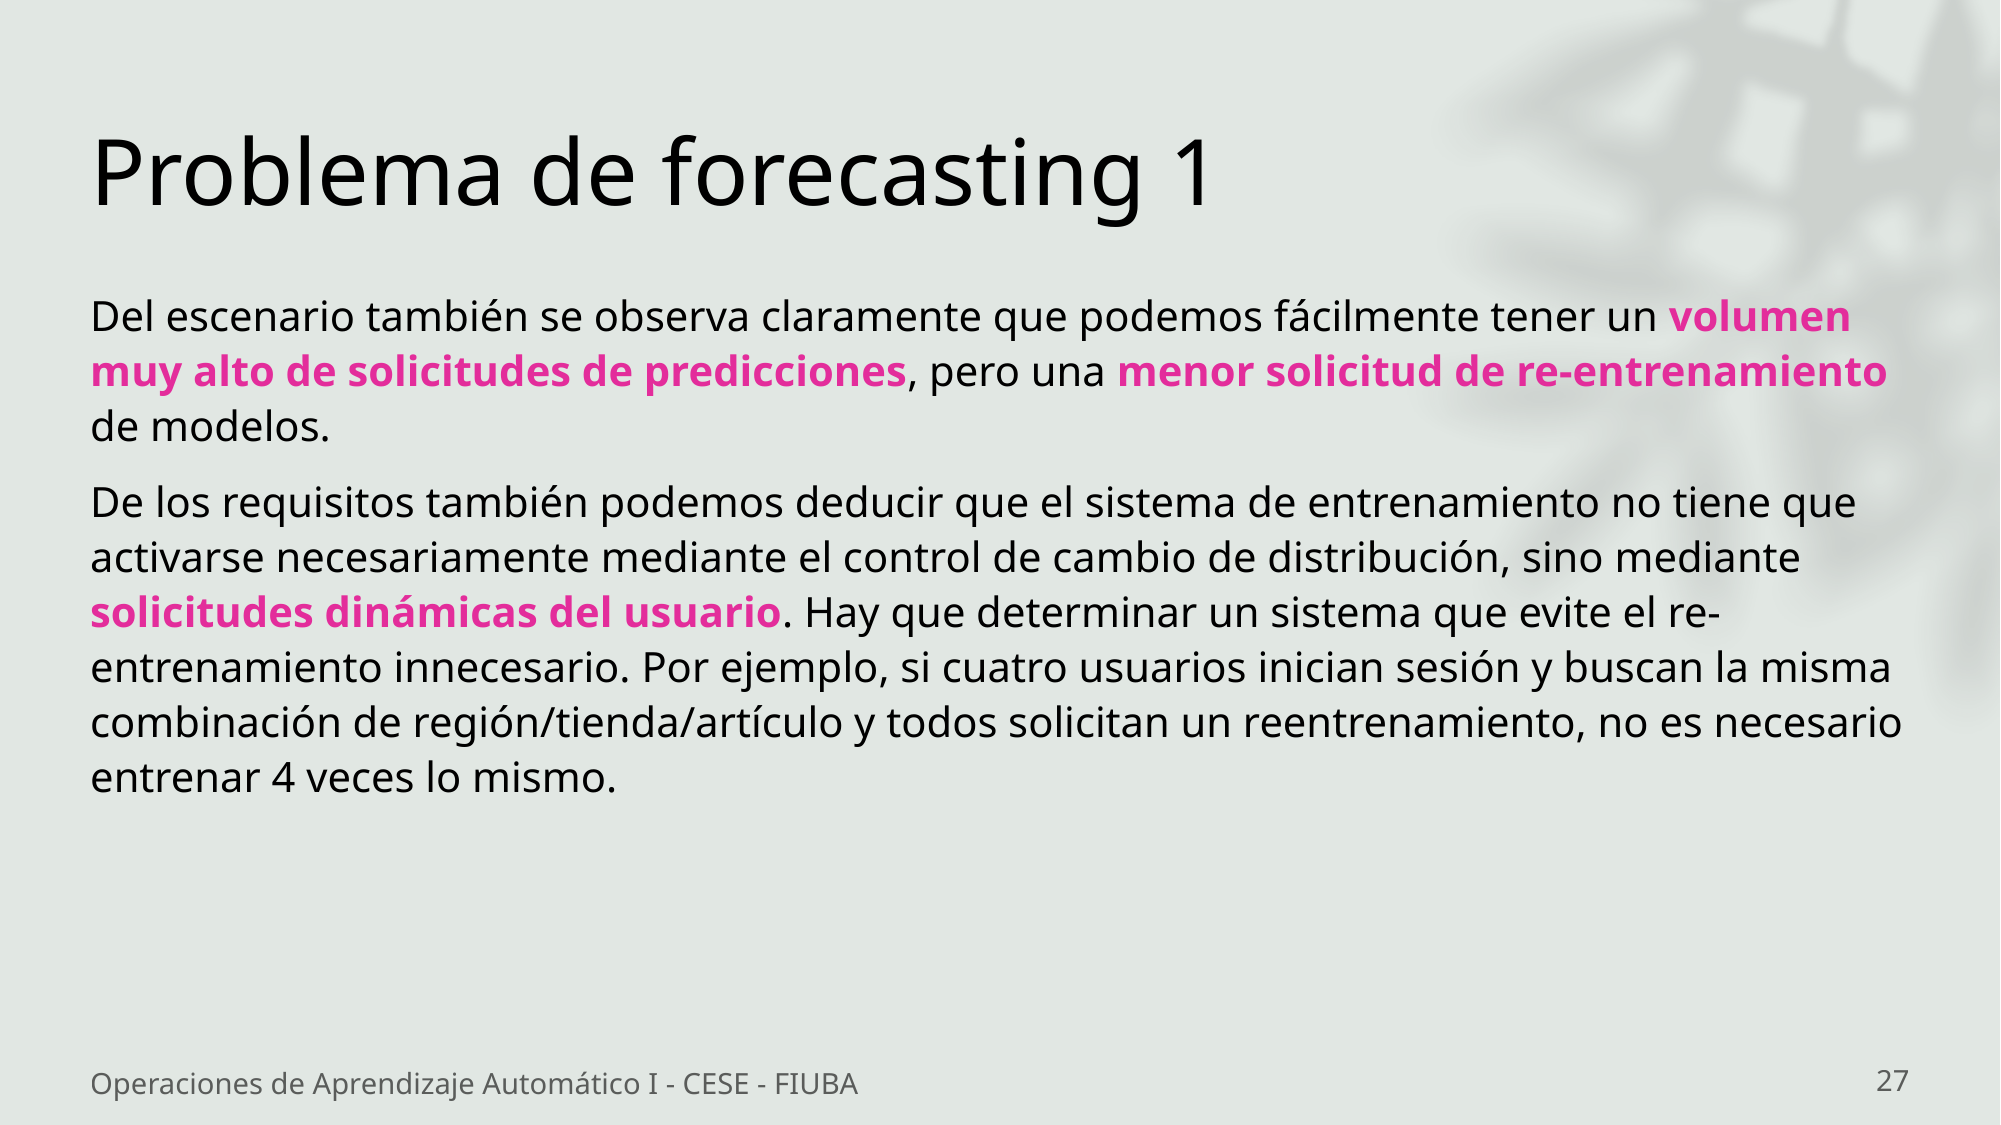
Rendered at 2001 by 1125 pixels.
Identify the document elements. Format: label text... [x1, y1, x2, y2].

slide_number 27 [1474, 1052, 1925, 1113]
footer Operaciones de Aprendizaje Automático I - CESE - FIUBA [75, 1052, 1186, 1113]
list Del escenario también se observa claramente que podemos fácilmente tener un volumen muy alto de solicitudes de predicciones, pero una menor solicitud de re-entrenamiento de modelos. De los requisitos también podemos deducir que el sistema de entrenamiento no tiene que activarse necesariamente mediante el control de cambio de distribución, sino mediante solicitudes dinámicas del usuario. Hay que determinar un sistema que evite el re-entrenamiento innecesario. Por ejemplo, si cuatro usuarios inician sesión y buscan la misma combinación de región/tienda/artículo y todos solicitan un reentrenamiento, no es necesario entrenar 4 veces lo mismo. [75, 277, 1925, 1009]
title Problema de forecasting 1 [75, 60, 1863, 277]
